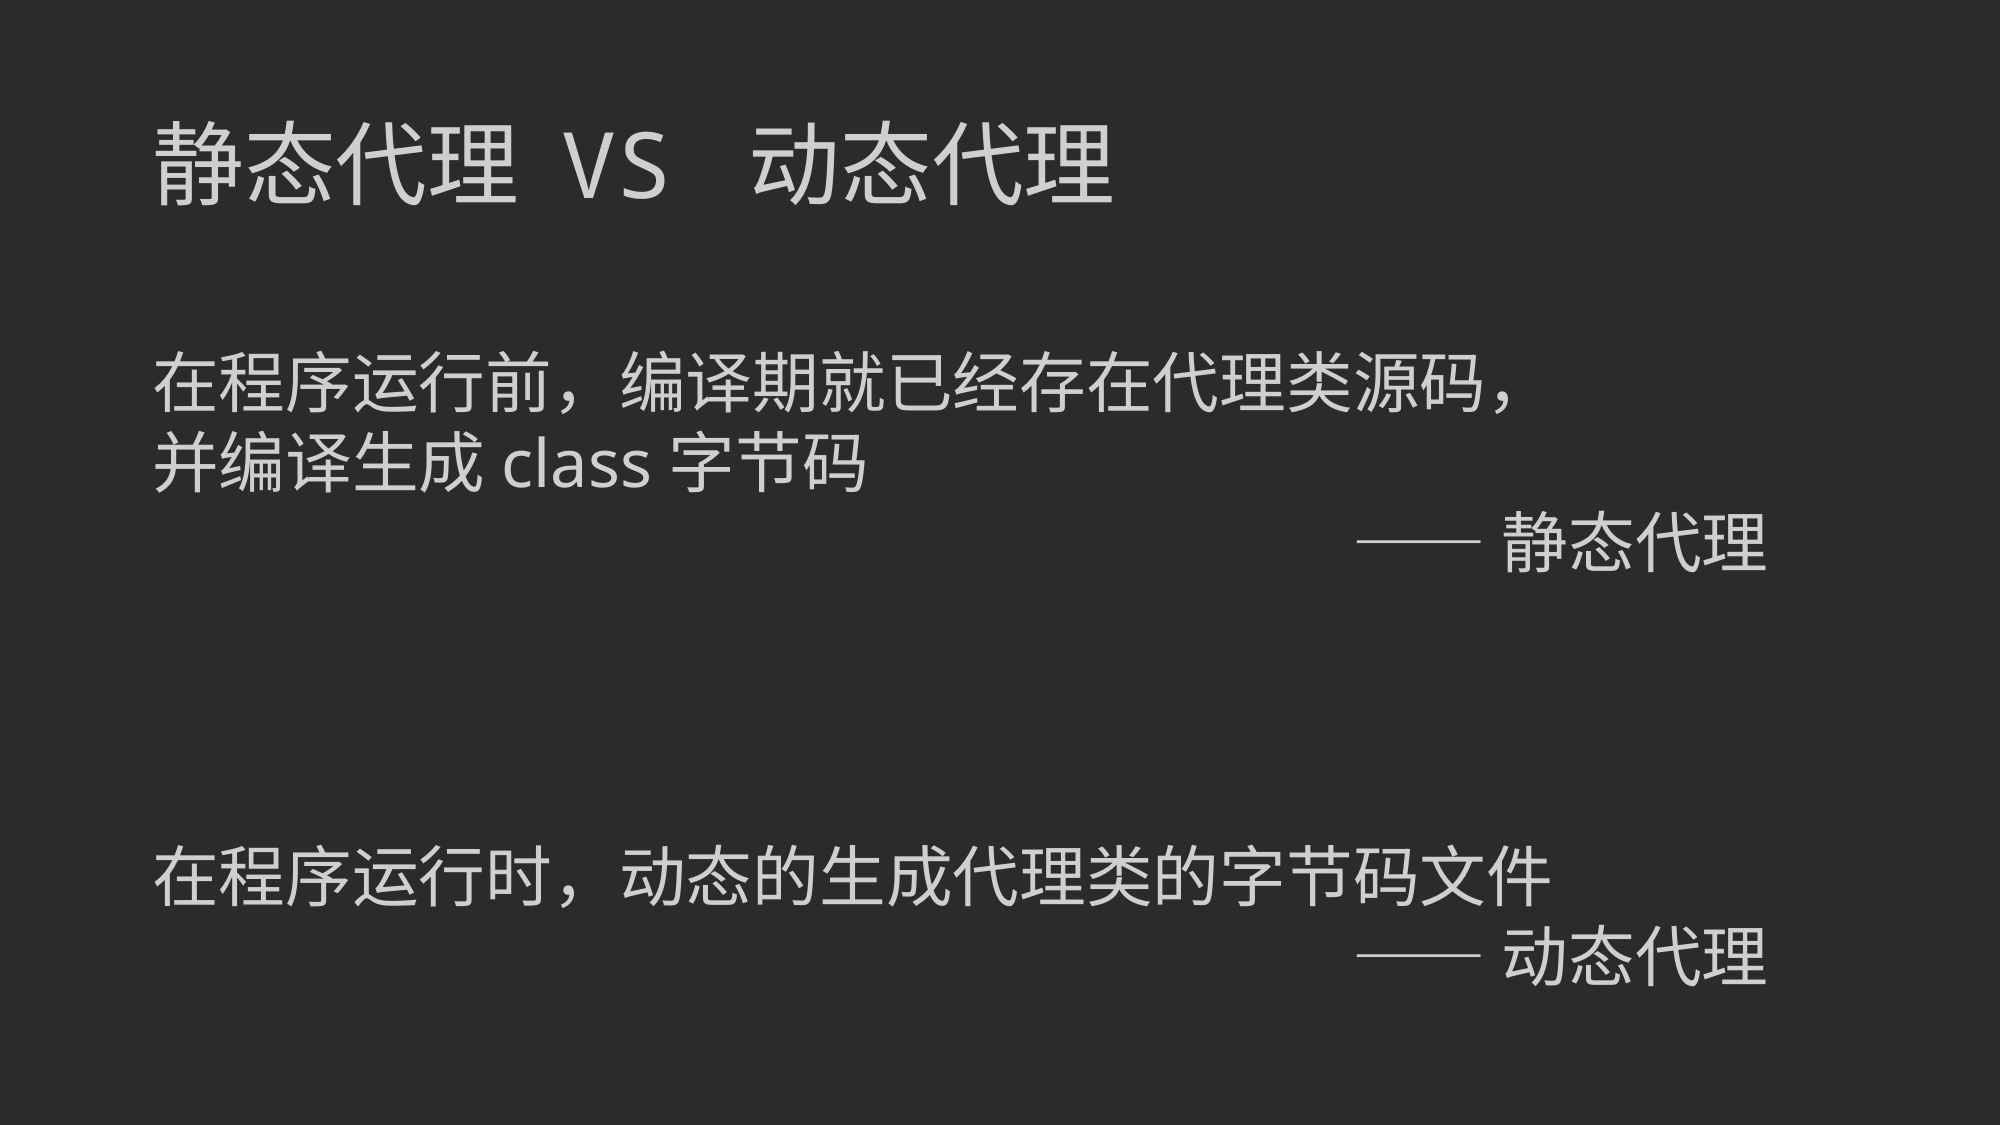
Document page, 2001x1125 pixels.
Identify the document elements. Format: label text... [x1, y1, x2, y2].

title 静态代理 VS 动态代理 [137, 59, 1863, 278]
text_box 在程序运行前，编译期就已经存在代理类源码， 并编译生成class字节码 ——静态代理 [137, 333, 1784, 588]
text_box 在程序运行时，动态的生成代理类的字节码文件 ——动态代理 [137, 827, 1784, 1003]
